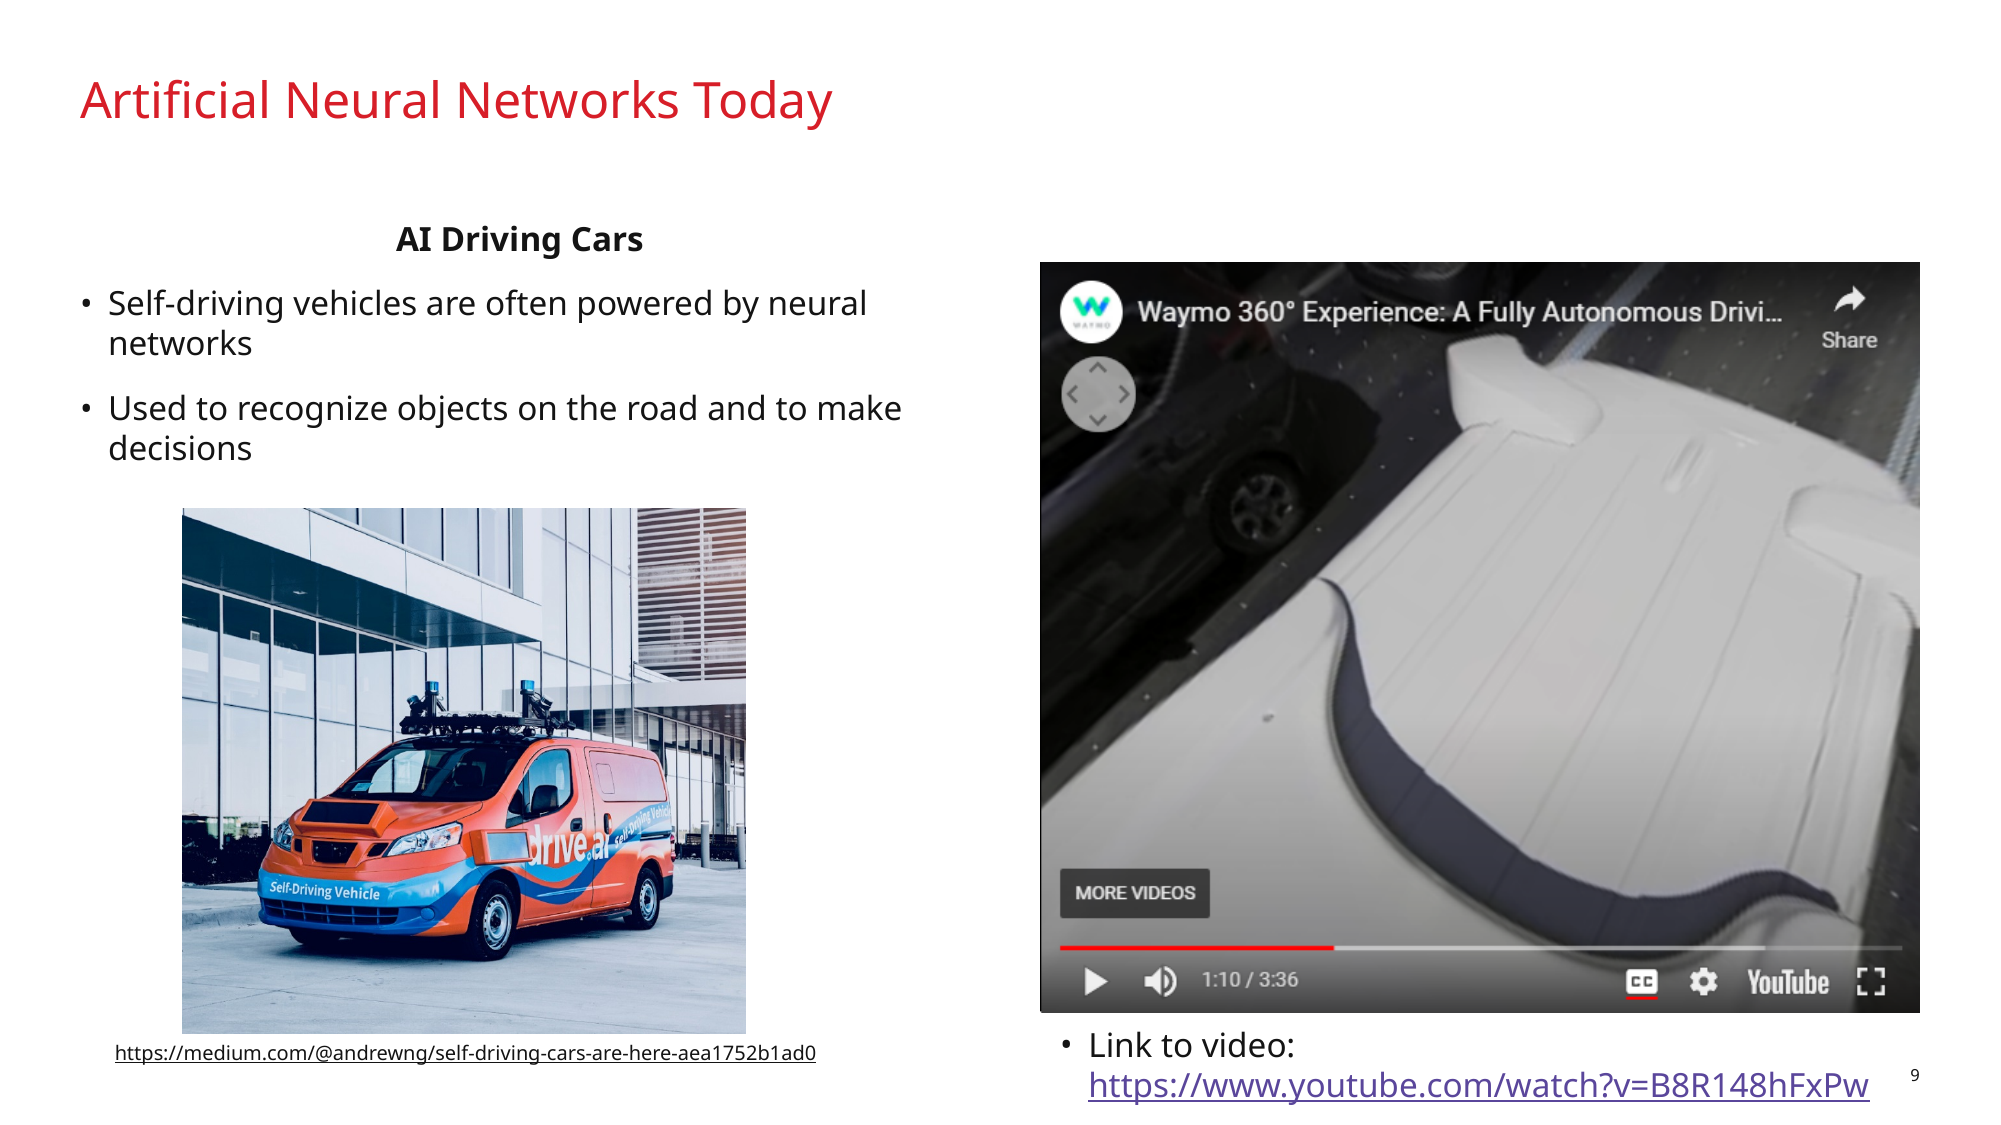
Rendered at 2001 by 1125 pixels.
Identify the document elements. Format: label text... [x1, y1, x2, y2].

picture [181, 508, 747, 1035]
slide_number 9 [1900, 1050, 1920, 1088]
text_box https://medium.com/@andrewng/self-driving-cars-are-here-aea1752b1ad0 [99, 1033, 829, 1076]
text_box Link to video: https://www.youtube.com/watch?v=B8R148hFxPw [1060, 1024, 1900, 1125]
picture [1040, 262, 1920, 1013]
title Artificial Neural Networks Today [80, 75, 1920, 240]
list AI Driving Cars Self-driving vehicles are often powered by neural networks Used to recognize objects on the road and to make decisions [80, 217, 960, 968]
